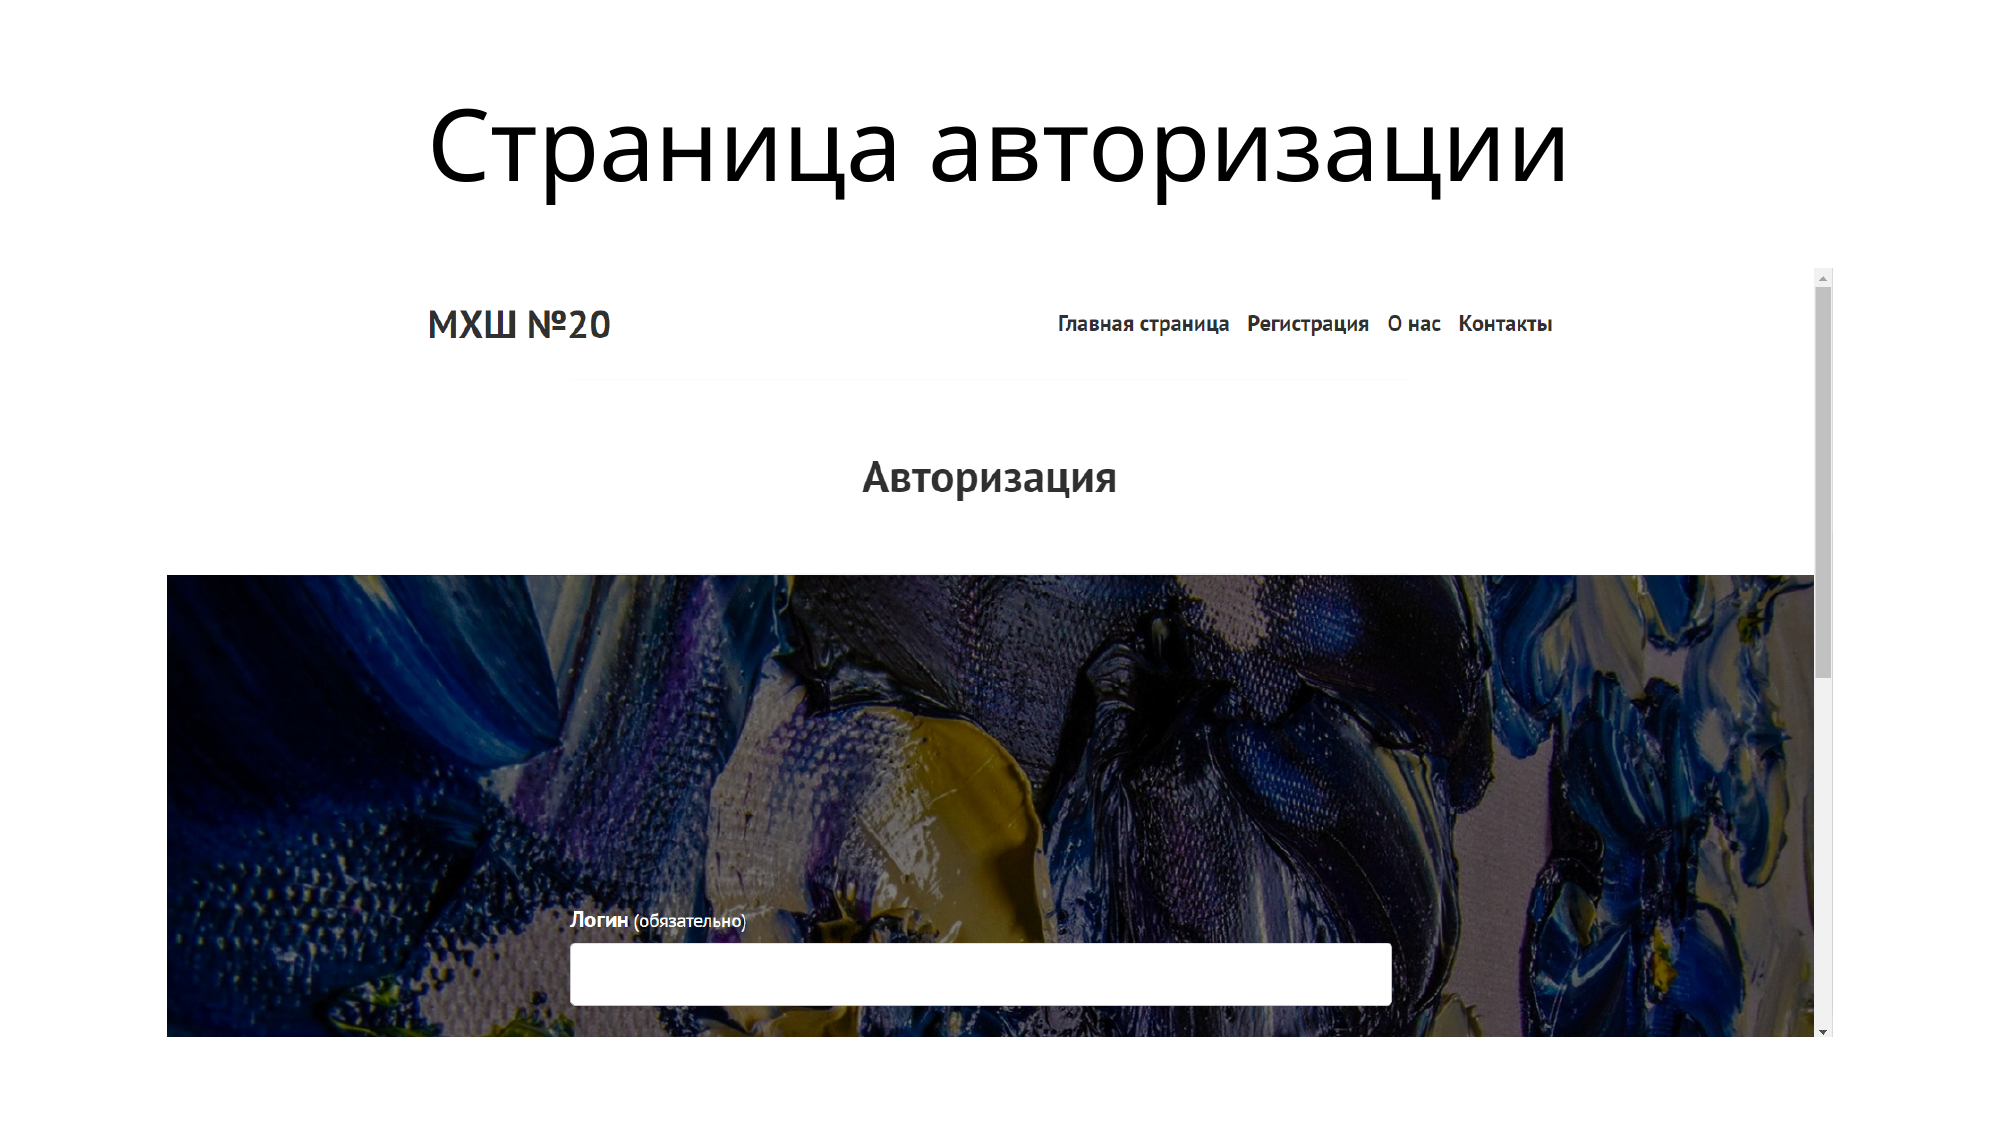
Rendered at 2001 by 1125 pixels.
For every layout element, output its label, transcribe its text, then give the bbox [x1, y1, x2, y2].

picture [167, 268, 1833, 1037]
text_box Страница авторизации [0, 88, 2000, 207]
